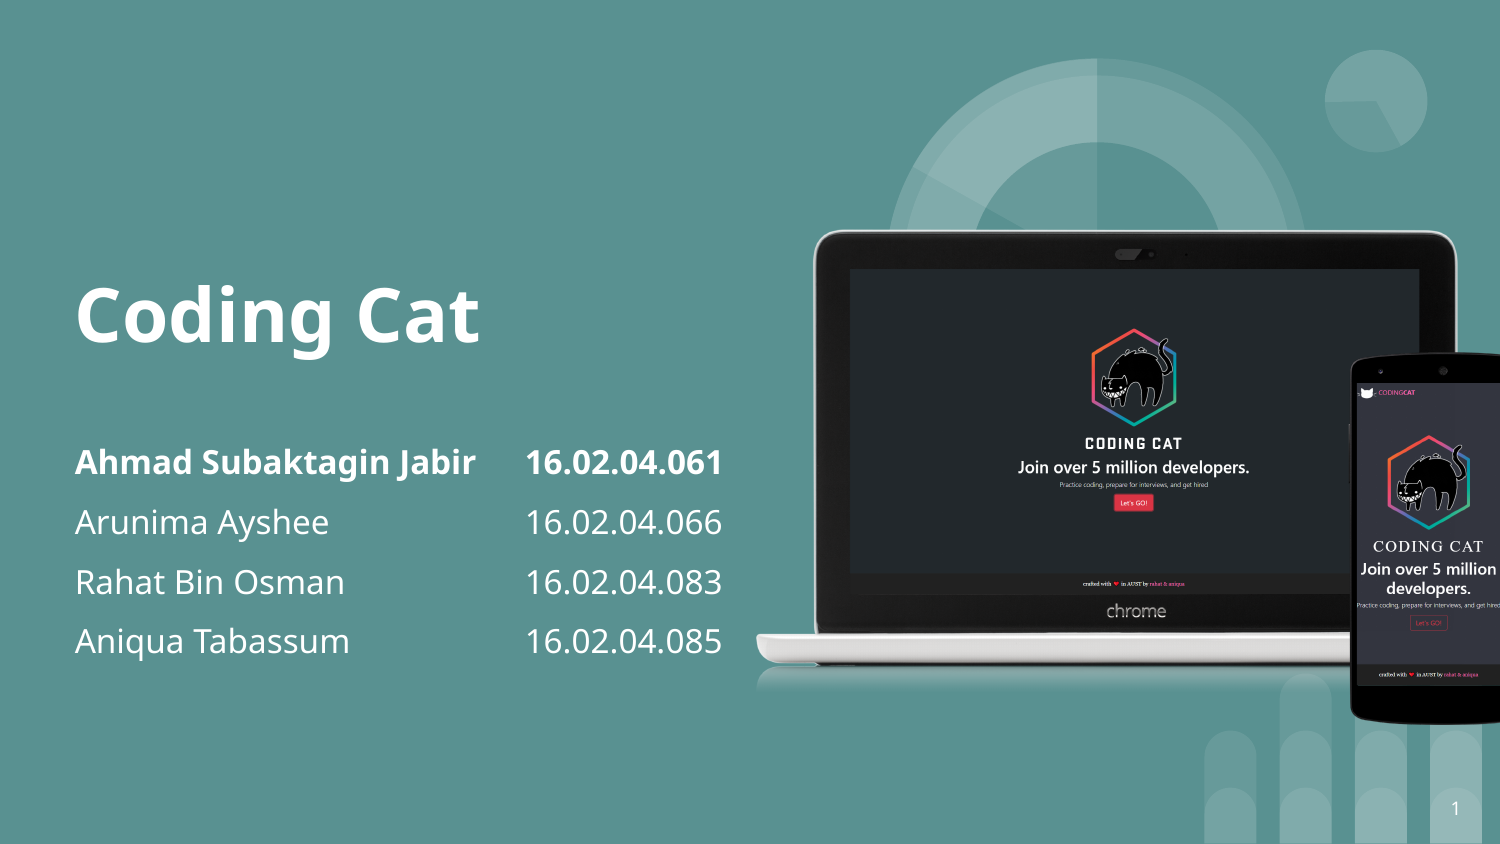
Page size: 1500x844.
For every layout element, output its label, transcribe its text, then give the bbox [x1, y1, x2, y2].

picture [755, 229, 1500, 725]
title Coding Cat [59, 194, 682, 406]
subtitle Ahmad Subaktagin Jabir 16.02.04.061 Arunima Ayshee 16.02.04.066 Rahat Bin Osman 16.02.04.083 Aniqua Tabassum 16.02.04.085 [59, 406, 750, 660]
slide_number 1 [1386, 777, 1477, 842]
